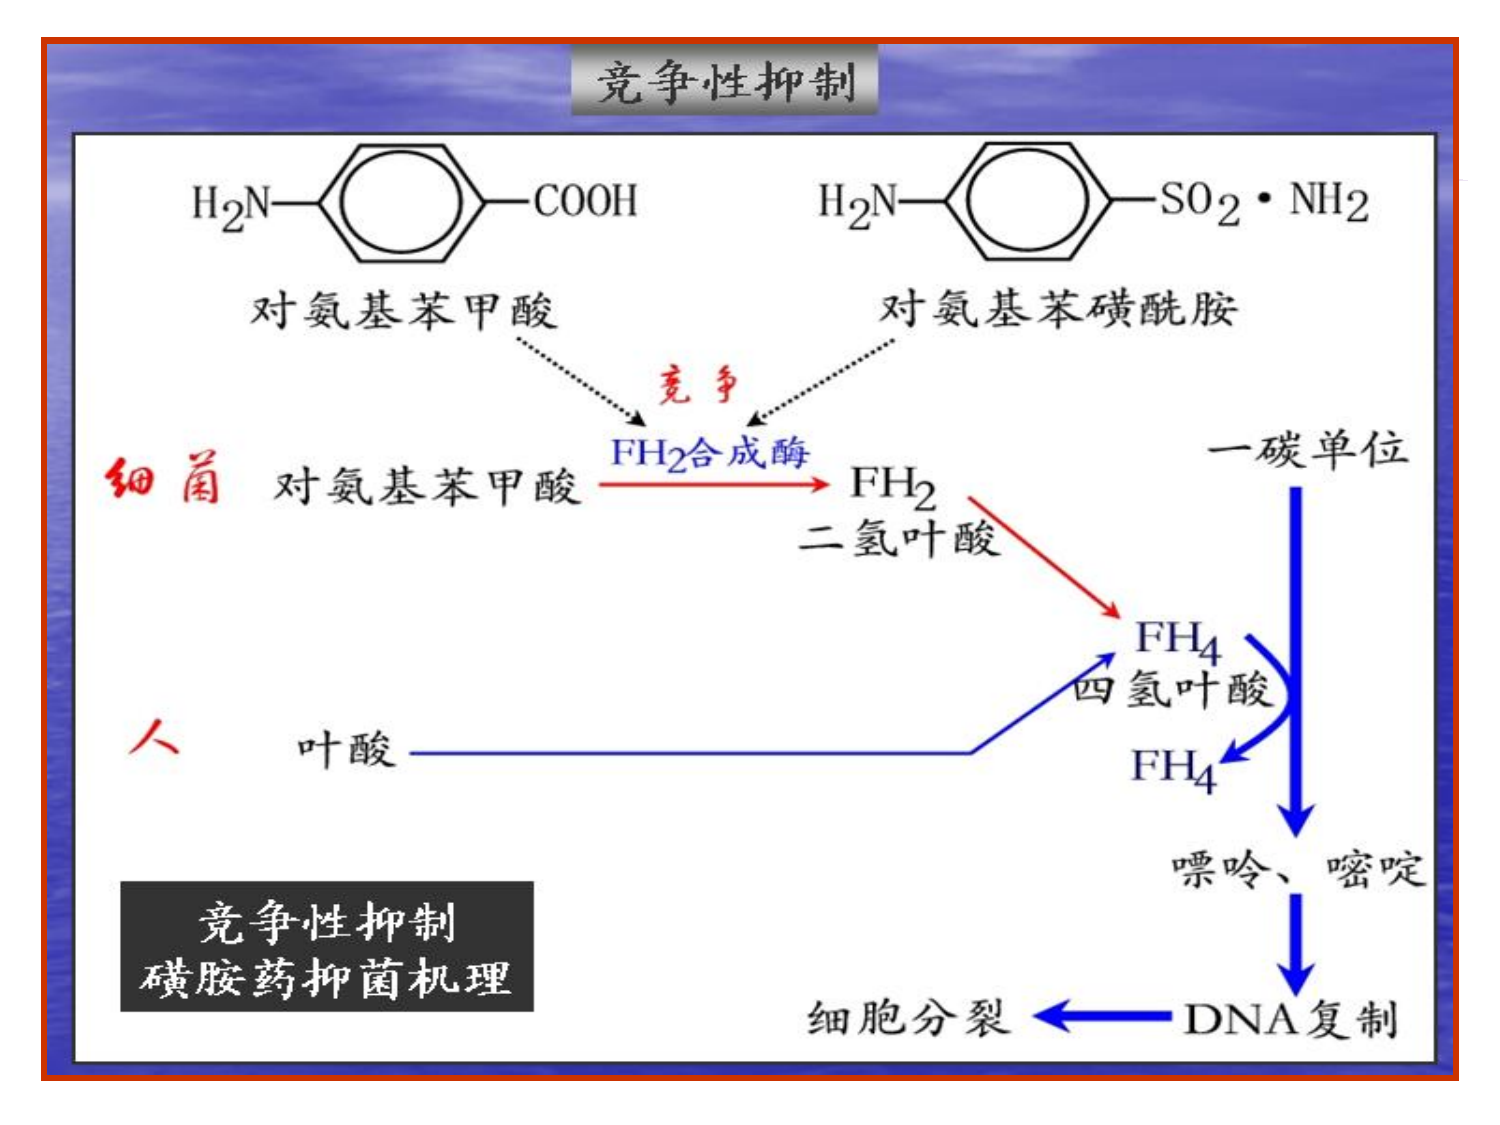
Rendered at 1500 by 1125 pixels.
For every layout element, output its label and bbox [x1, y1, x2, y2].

picture [46, 43, 1453, 1076]
